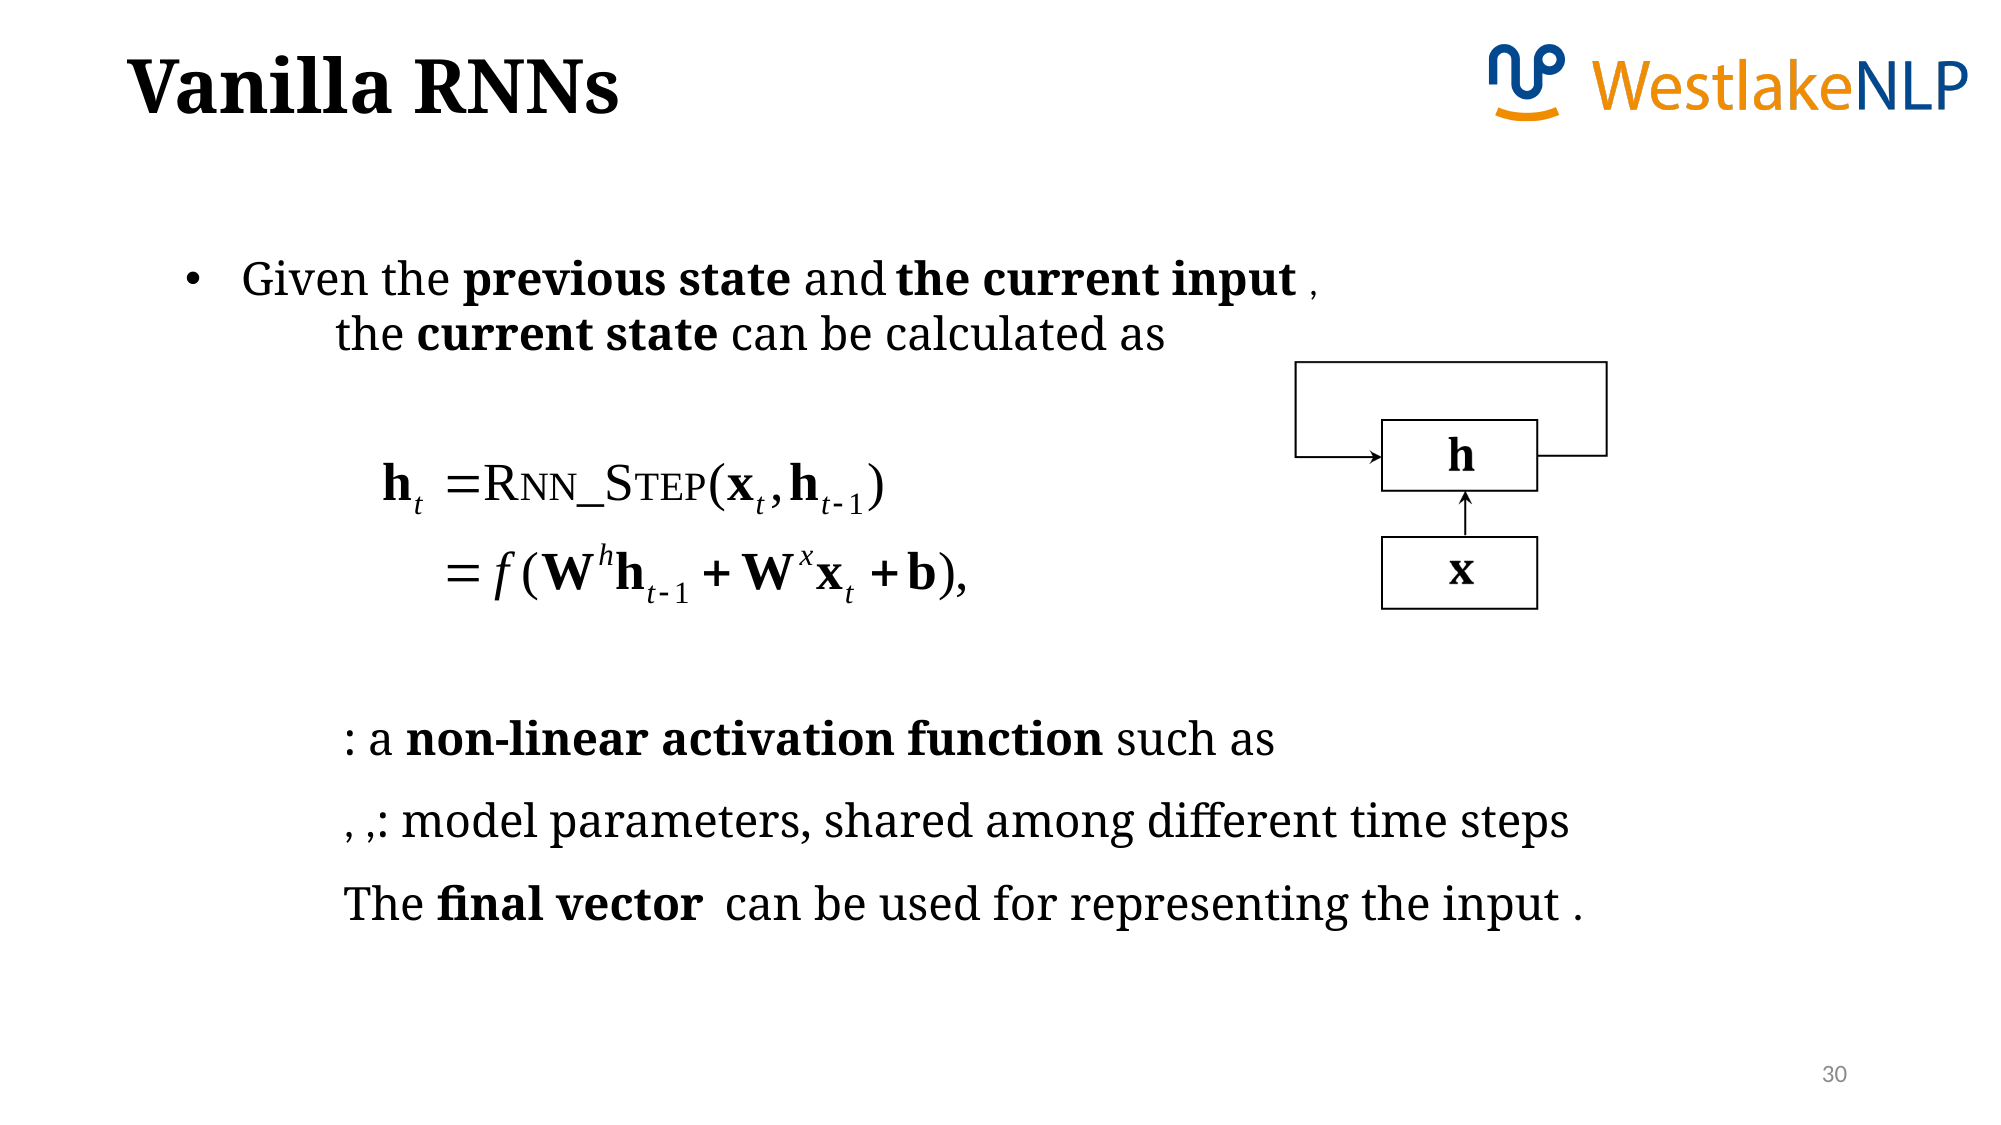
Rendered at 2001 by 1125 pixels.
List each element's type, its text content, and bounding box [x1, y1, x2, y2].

text_box [351, 204, 1648, 277]
slide_number 30 [1412, 1042, 1863, 1103]
text_box Vanilla RNNs [112, 30, 867, 136]
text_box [376, 446, 979, 617]
text_box [351, 277, 1750, 668]
picture [1292, 354, 1611, 614]
picture [1459, 0, 2000, 170]
